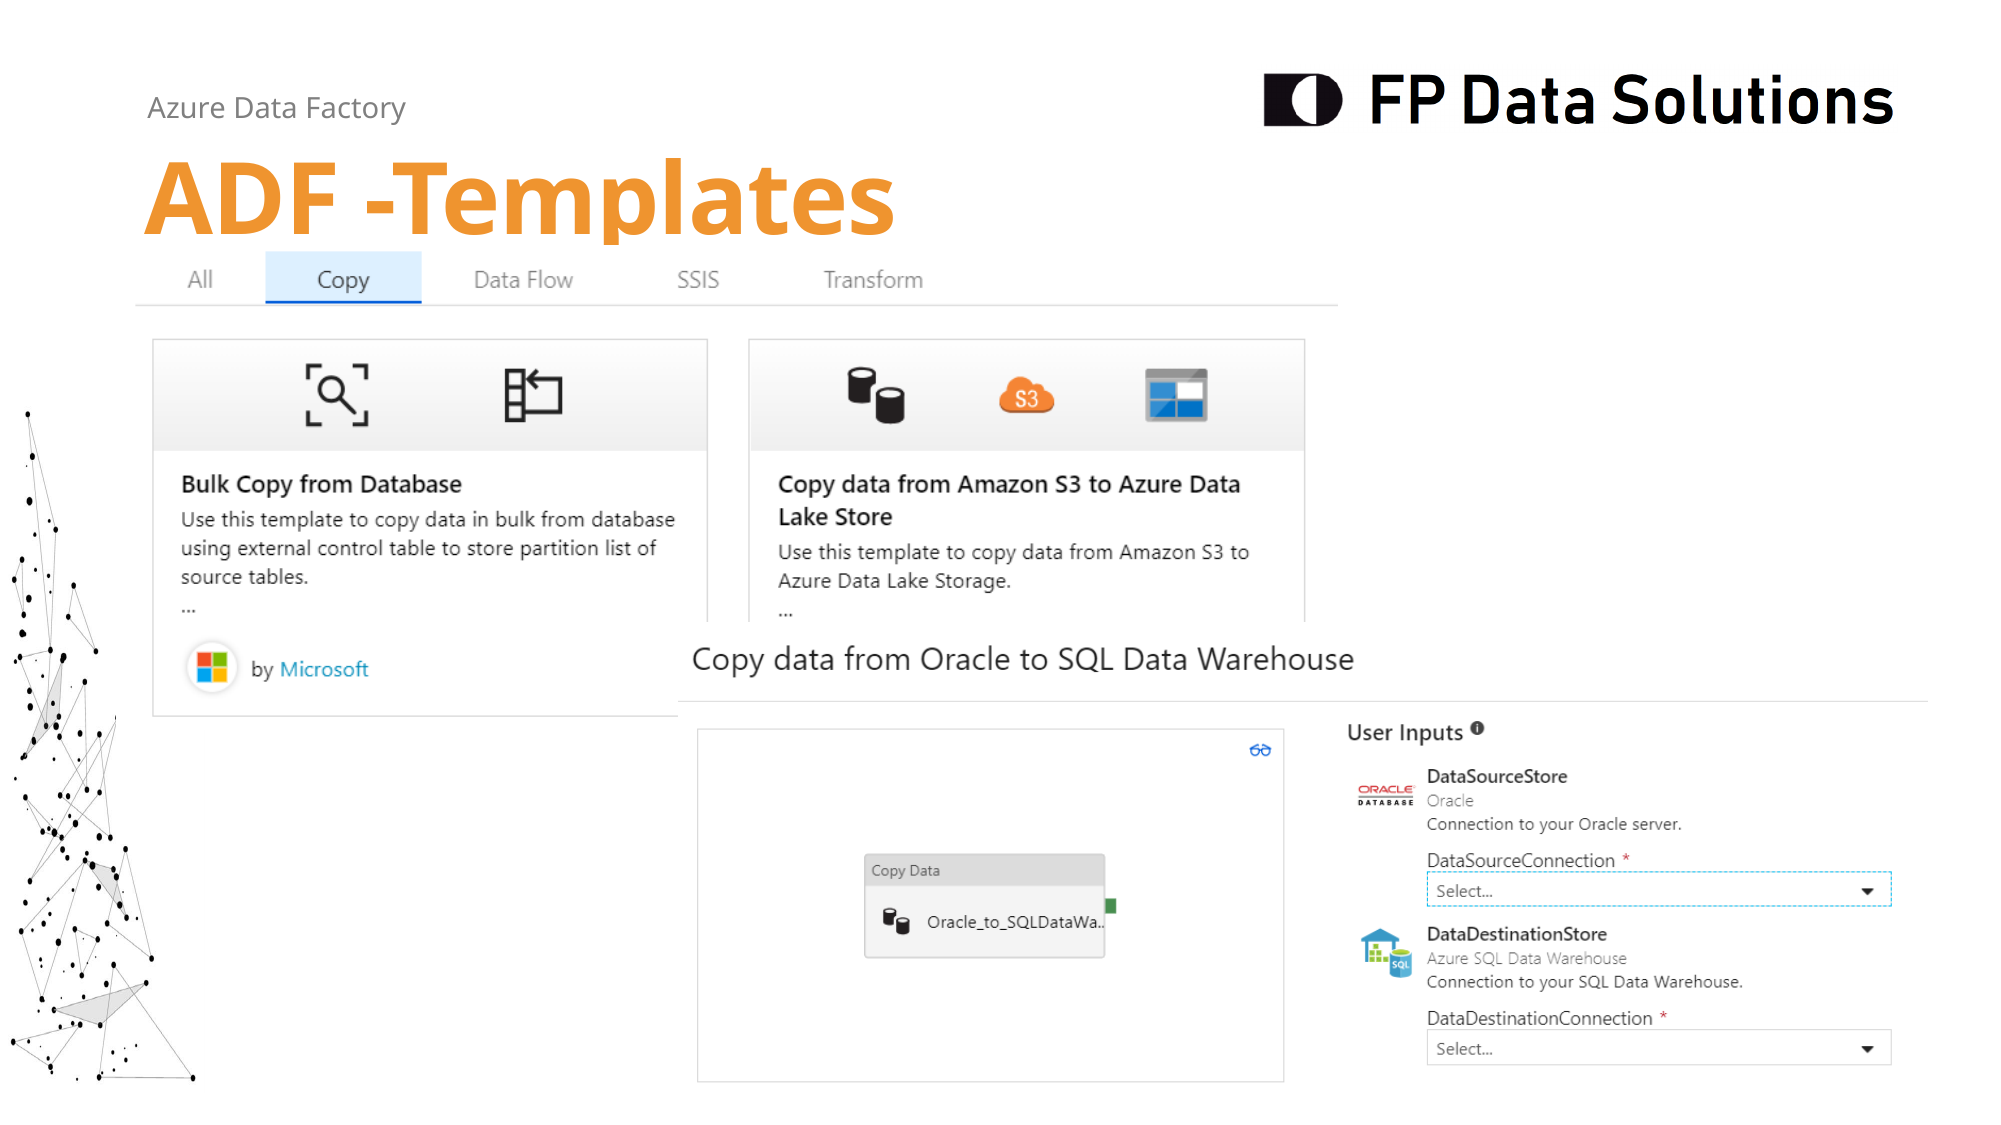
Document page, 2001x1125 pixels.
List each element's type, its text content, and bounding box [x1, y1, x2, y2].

picture [1257, 64, 1898, 133]
list ADF -Templates [129, 140, 1977, 298]
picture [0, 245, 1929, 1093]
